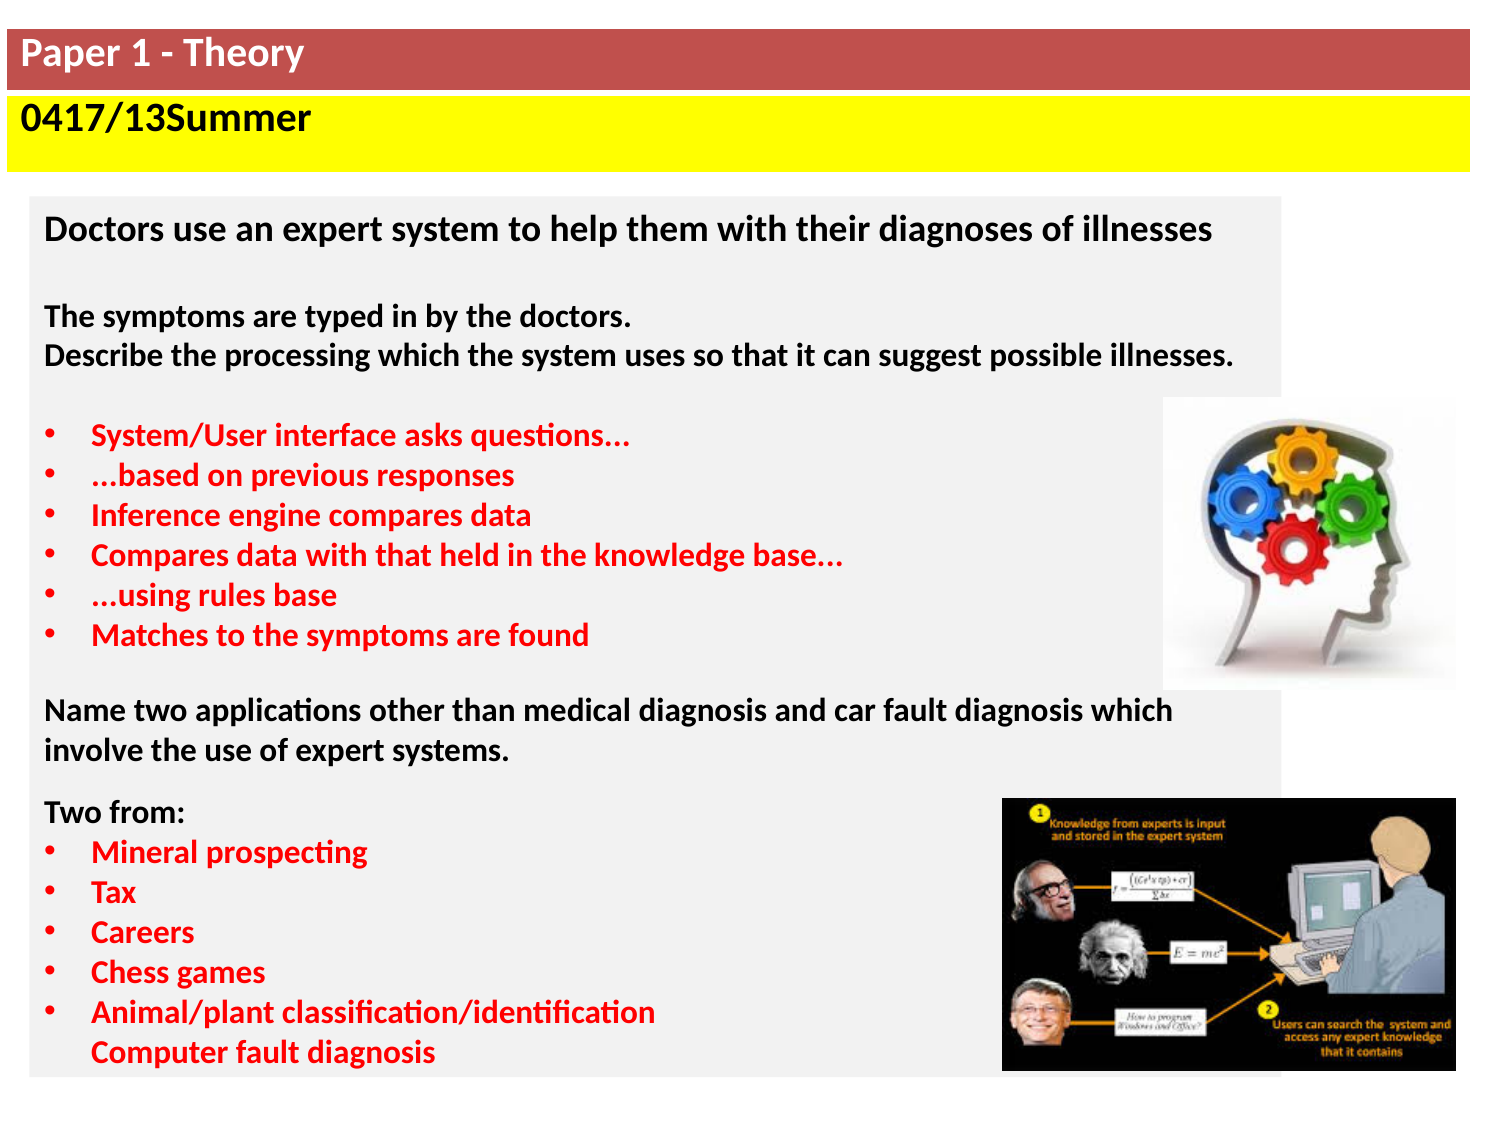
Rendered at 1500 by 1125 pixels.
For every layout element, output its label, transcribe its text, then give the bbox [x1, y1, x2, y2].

picture [1163, 396, 1457, 690]
table_header Paper 1 - Theory [7, 29, 1470, 90]
picture [1002, 798, 1457, 1071]
table_cell 0417/13Summer [7, 96, 1470, 172]
text_box Doctors use an expert system to help them with their diagnoses of illnesses The symptoms are typed in by the doctors. Describe the processing which the system uses so that it can suggest possible illnesses. System/User interface asks questions... ...based on previous responses Inference engine compares data Compares data with that held in the knowledge base... ...using rules base Matches to the symptoms are found Name two applications other than medical diagnosis and car fault diagnosis which involve the use of expert systems. Two from: Mineral prospecting Tax Careers Chess games Animal/plant classification/identification Computer fault diagnosis [29, 196, 1282, 1078]
